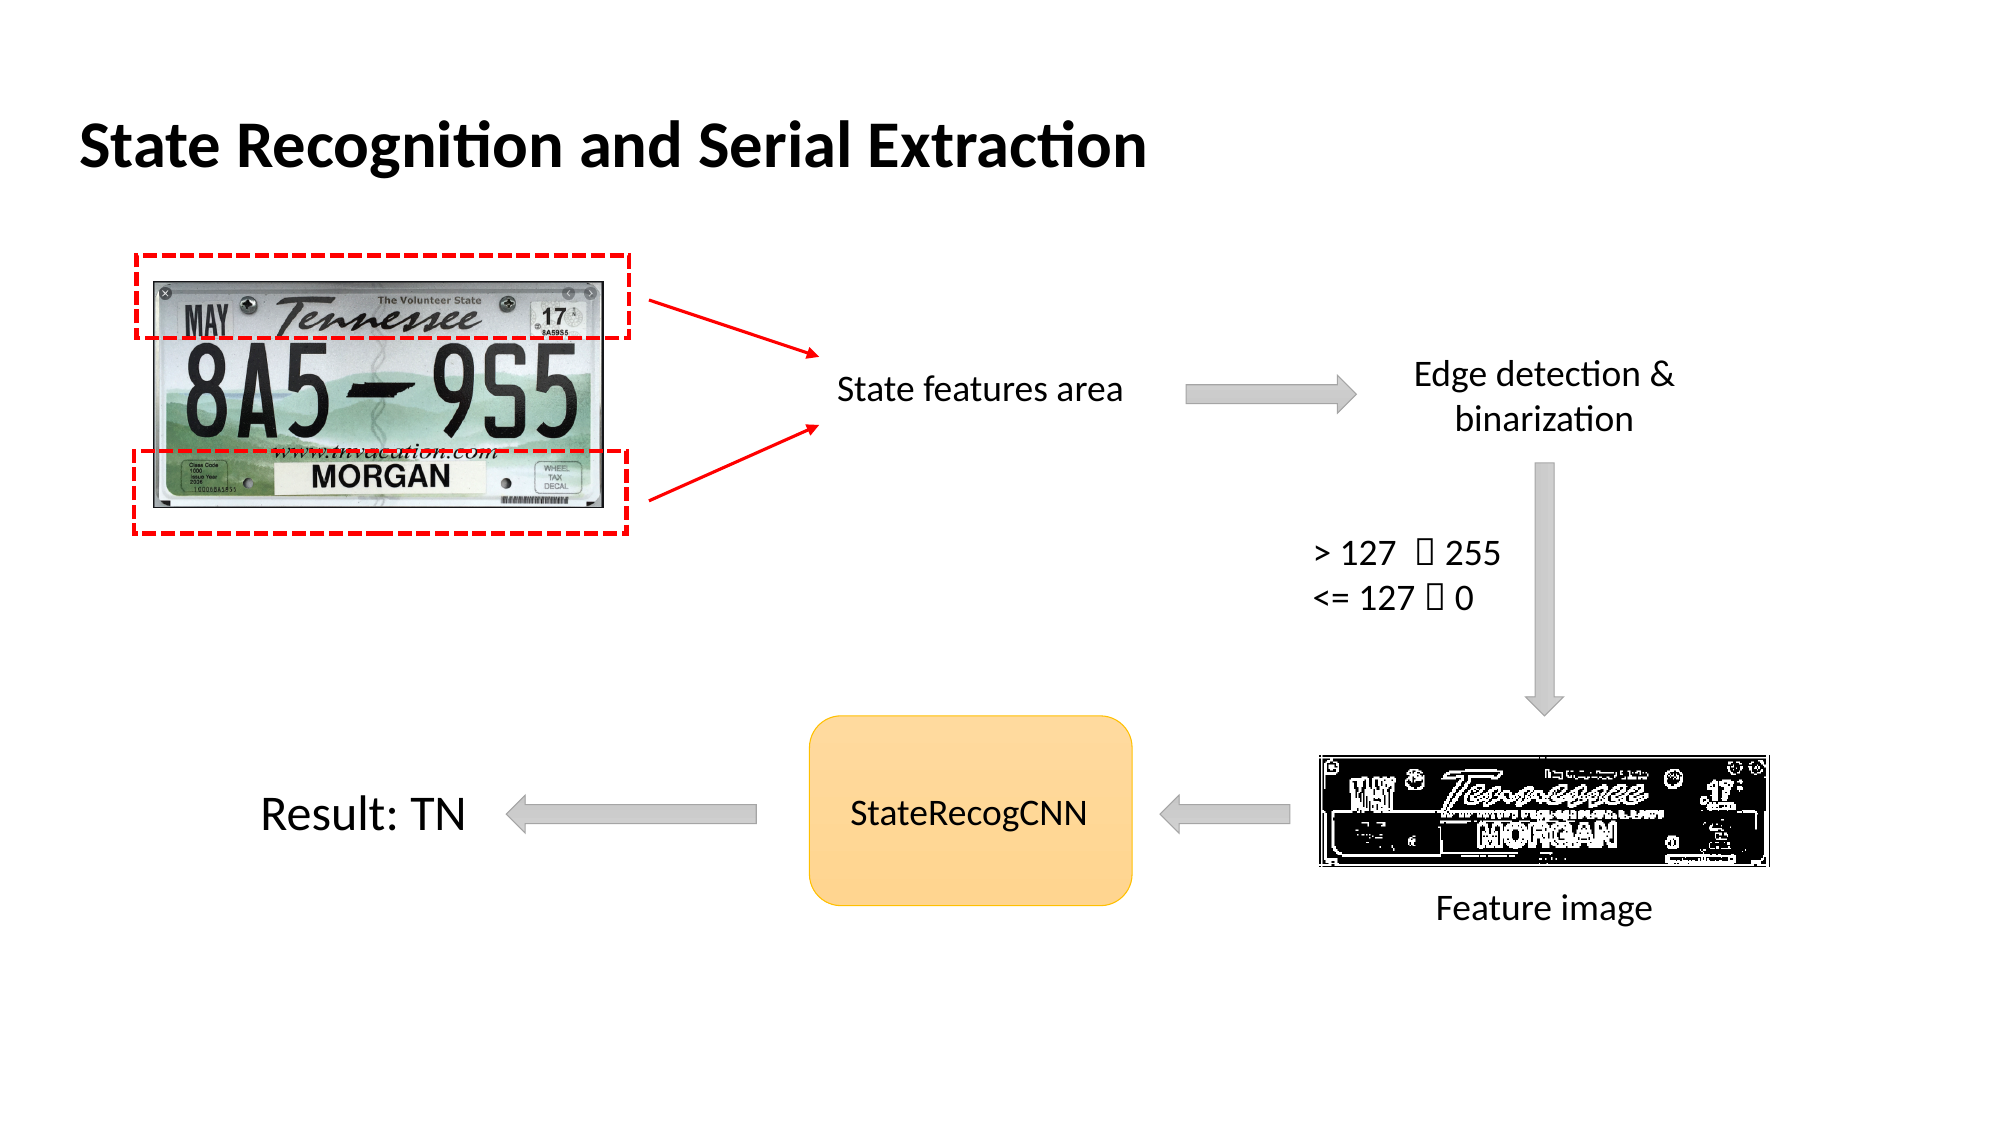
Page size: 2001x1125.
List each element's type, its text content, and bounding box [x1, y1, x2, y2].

text_box [135, 254, 630, 339]
text_box [808, 715, 1133, 907]
text_box State Recognition and Serial Extraction [64, 93, 1168, 188]
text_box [648, 424, 820, 501]
text_box Result: TN [187, 772, 540, 848]
text_box [133, 450, 628, 535]
text_box [1185, 374, 1358, 415]
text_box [648, 300, 820, 357]
text_box State features area [819, 356, 1142, 417]
picture [153, 281, 604, 508]
picture [1319, 755, 1770, 867]
text_box [1159, 793, 1291, 835]
text_box Feature image [1383, 875, 1706, 936]
text_box Edge detection & binarization [1383, 341, 1706, 447]
text_box [505, 793, 757, 835]
text_box [1524, 462, 1565, 717]
text_box StateRecogCNN [835, 780, 1117, 841]
text_box > 127  255 <= 127  0 [1297, 520, 1538, 626]
